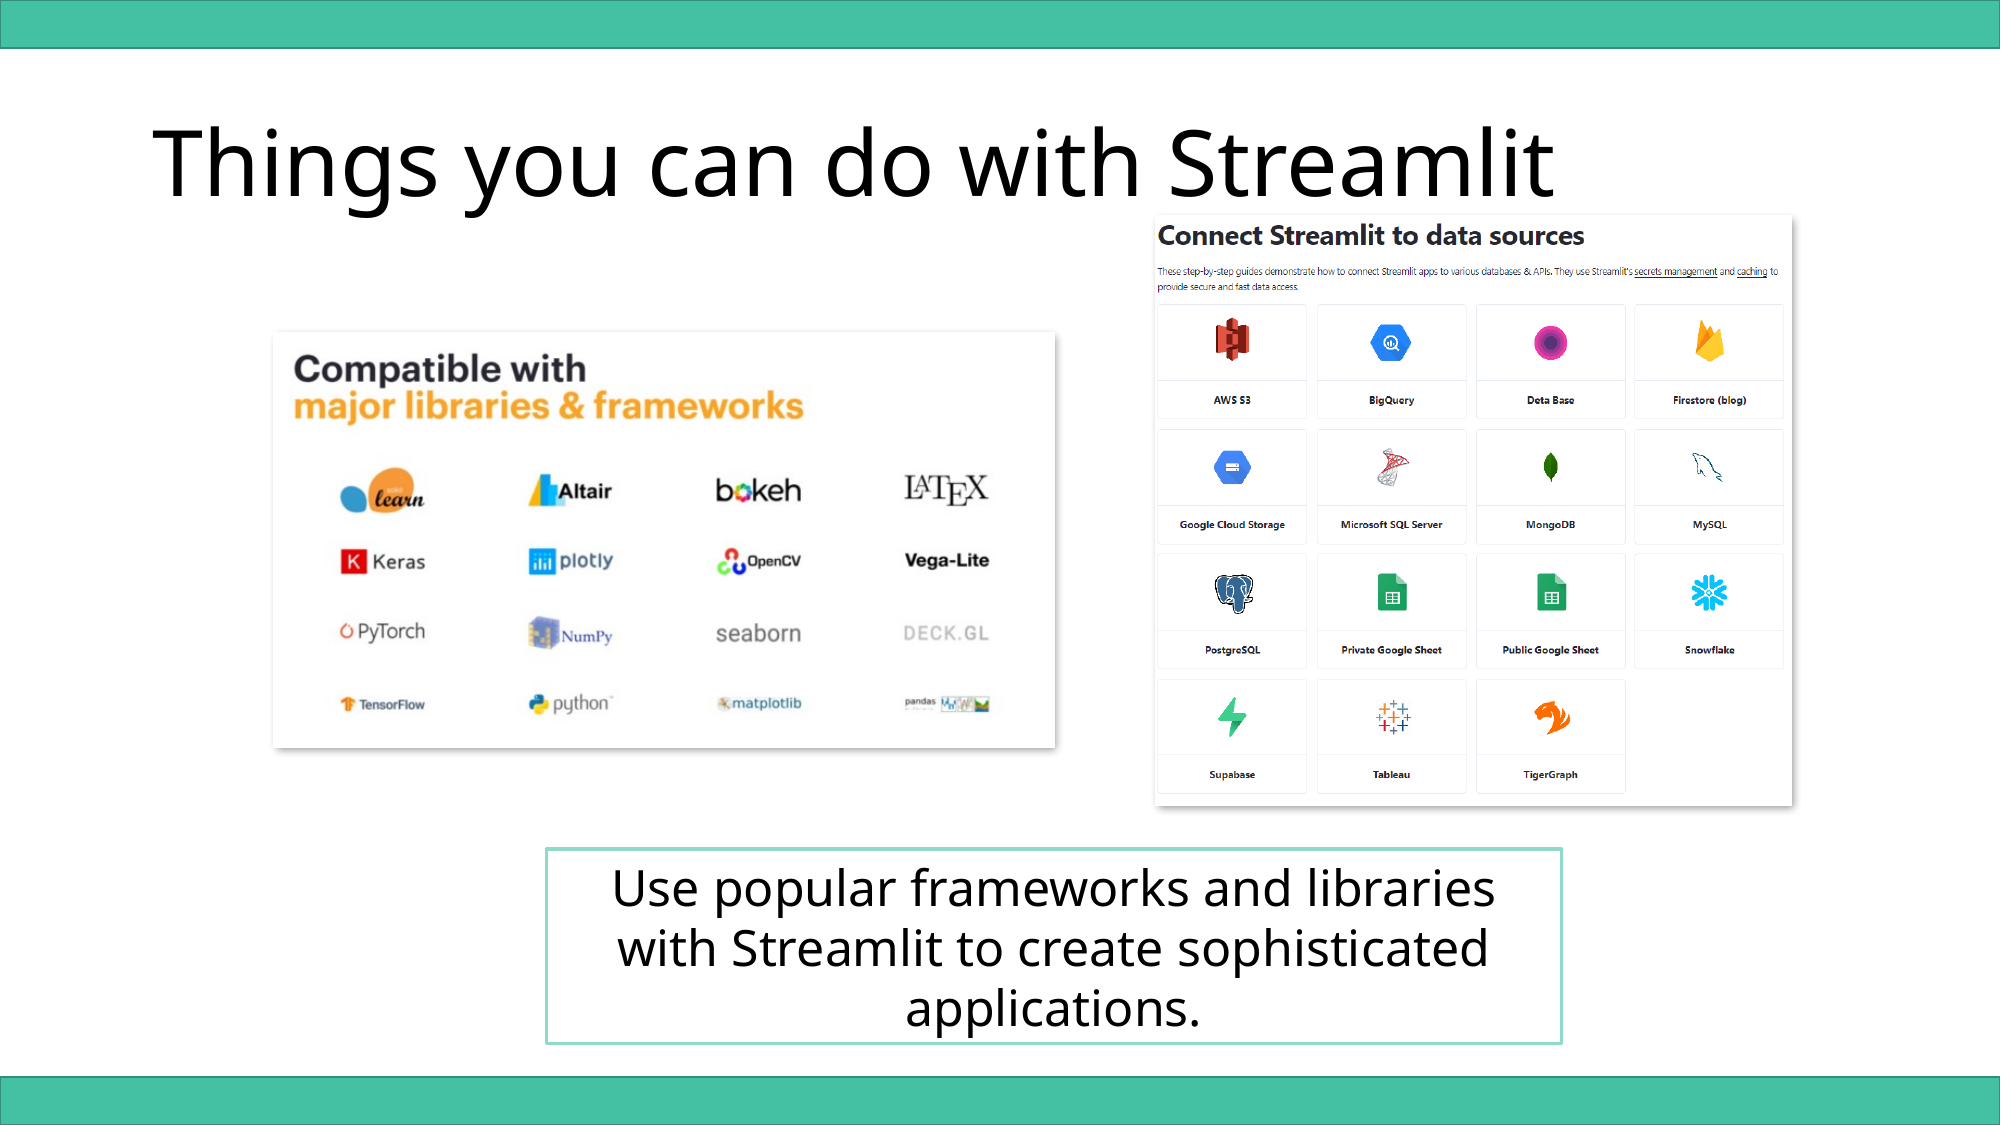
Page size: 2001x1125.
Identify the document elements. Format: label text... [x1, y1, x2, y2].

text_box [0, 1076, 2000, 1125]
text_box Use popular frameworks and libraries with Streamlit to create sophisticated applications. [546, 849, 1562, 1044]
picture [1155, 215, 1792, 806]
text_box [0, 0, 2000, 49]
picture [273, 332, 1055, 748]
title Things you can do with Streamlit [137, 58, 1863, 276]
